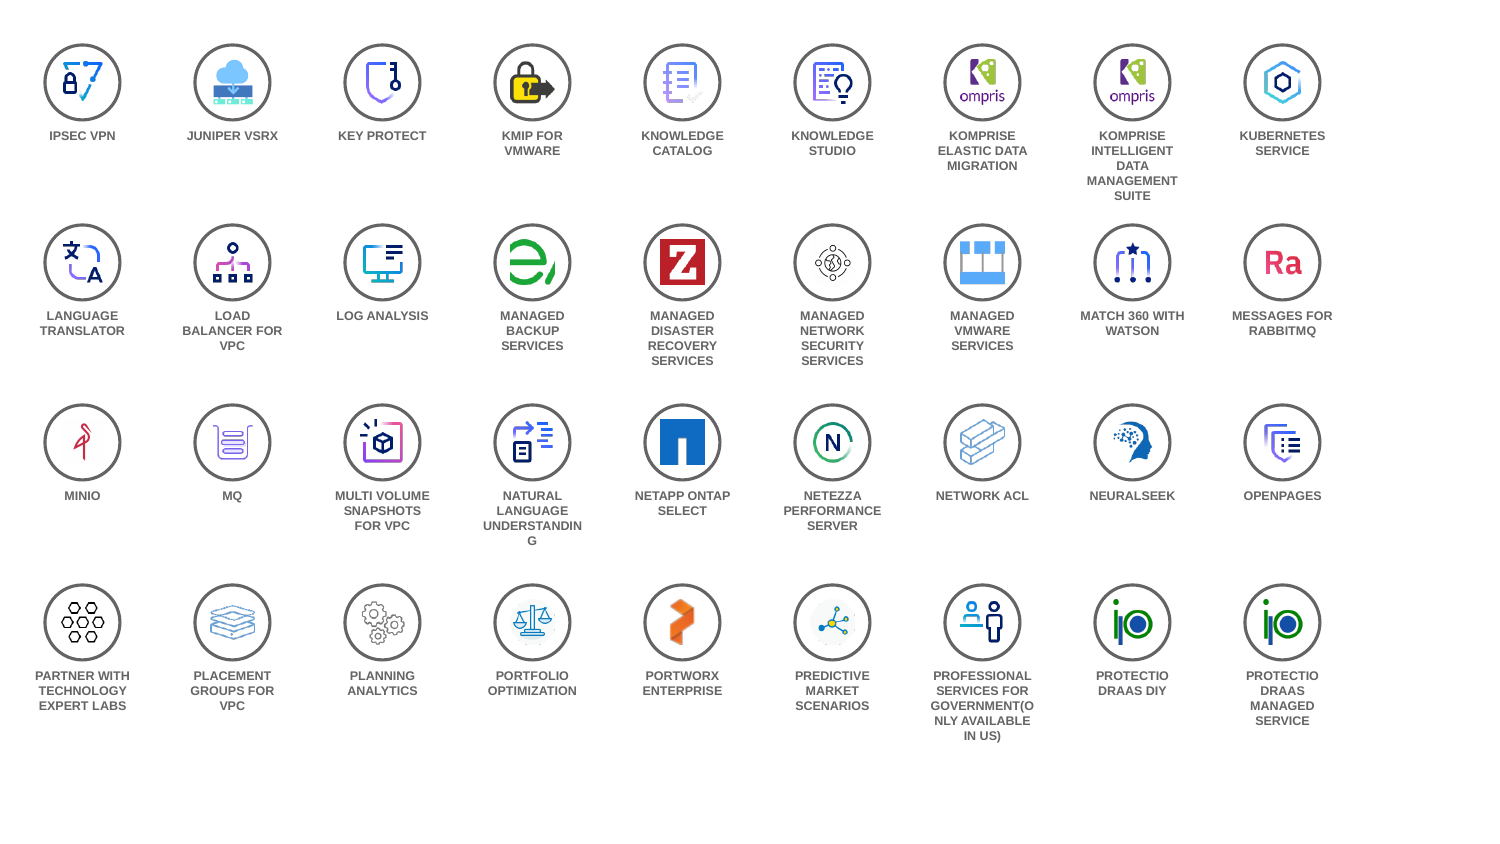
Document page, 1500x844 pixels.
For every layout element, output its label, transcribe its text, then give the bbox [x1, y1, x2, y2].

text_box MANAGED DISASTER RECOVERY SERVICES [629, 307, 735, 368]
text_box [944, 224, 1020, 290]
text_box KOMPRISE INTELLIGENT DATA MANAGEMENT SUITE [1079, 127, 1185, 203]
text_box [494, 404, 570, 480]
picture [1259, 239, 1306, 286]
text_box [209, 652, 256, 660]
picture [509, 59, 556, 106]
text_box [1244, 44, 1320, 110]
picture [959, 239, 1006, 286]
picture [209, 239, 256, 286]
text_box [194, 584, 270, 650]
text_box MESSAGES FOR RABBITMQ [1229, 307, 1335, 338]
text_box [359, 112, 406, 120]
text_box [809, 292, 856, 300]
text_box [959, 112, 1006, 120]
text_box [944, 584, 1020, 650]
text_box [44, 44, 120, 110]
text_box KOMPRISE ELASTIC DATA MIGRATION [929, 127, 1035, 173]
text_box [44, 224, 120, 290]
picture [209, 599, 256, 646]
text_box MULTI VOLUME SNAPSHOTS FOR VPC [329, 487, 435, 533]
text_box KNOWLEDGE CATALOG [629, 127, 735, 158]
picture [359, 599, 406, 646]
text_box [1109, 112, 1156, 120]
picture [959, 59, 1006, 106]
picture [1109, 239, 1156, 286]
text_box [359, 652, 406, 660]
text_box [1094, 44, 1170, 110]
text_box [509, 292, 556, 300]
text_box [644, 584, 720, 650]
text_box PROTECTIO DRAAS MANAGED SERVICE [1229, 667, 1335, 728]
text_box [194, 404, 270, 480]
text_box MANAGED BACKUP SERVICES [479, 307, 585, 353]
text_box [59, 652, 106, 660]
text_box NEURALSEEK [1079, 487, 1185, 503]
text_box [1094, 224, 1170, 290]
text_box [59, 112, 106, 120]
picture [359, 239, 406, 286]
text_box KNOWLEDGE STUDIO [779, 127, 885, 158]
text_box [494, 224, 570, 290]
text_box [1244, 404, 1320, 480]
picture [659, 599, 706, 646]
picture [1259, 419, 1306, 466]
text_box PORTWORX ENTERPRISE [629, 667, 735, 698]
picture [209, 419, 256, 466]
picture [959, 419, 1006, 466]
picture [809, 59, 856, 106]
text_box [644, 44, 720, 110]
text_box PREDICTIVE MARKET SCENARIOS [779, 667, 885, 713]
text_box NETEZZA PERFORMANCE SERVER [779, 487, 885, 533]
text_box KUBERNETES SERVICE [1229, 127, 1335, 158]
text_box [194, 224, 270, 290]
text_box [644, 224, 720, 290]
text_box [659, 292, 706, 300]
text_box [344, 404, 420, 480]
picture [1109, 59, 1156, 106]
text_box [509, 652, 556, 660]
text_box [359, 292, 406, 300]
text_box [494, 584, 570, 650]
text_box KMIP FOR VMWARE [479, 127, 585, 158]
picture [959, 599, 1006, 646]
text_box IPSEC VPN [29, 127, 135, 143]
text_box LANGUAGE TRANSLATOR [29, 307, 135, 338]
text_box OPENPAGES [1229, 487, 1335, 503]
text_box PROFESSIONAL SERVICES FOR GOVERNMENT(ONLY AVAILABLE IN US) [929, 667, 1035, 743]
picture [659, 59, 706, 106]
text_box [1259, 652, 1306, 660]
text_box [344, 224, 420, 290]
text_box [944, 404, 1020, 480]
picture [809, 419, 856, 466]
text_box PLACEMENT GROUPS FOR VPC [179, 667, 285, 713]
text_box [1244, 584, 1320, 650]
text_box [344, 44, 420, 110]
picture [1109, 599, 1156, 646]
picture [509, 239, 556, 286]
picture [59, 59, 106, 106]
text_box [944, 44, 1020, 110]
picture [1259, 59, 1306, 106]
text_box [194, 44, 270, 110]
text_box [659, 652, 706, 660]
text_box PORTFOLIO OPTIMIZATION [479, 667, 585, 698]
text_box [959, 292, 1006, 300]
text_box [1109, 652, 1156, 660]
text_box [494, 44, 570, 110]
text_box MQ [179, 487, 285, 503]
picture [1109, 419, 1156, 466]
text_box PLANNING ANALYTICS [329, 667, 435, 698]
picture [659, 419, 706, 466]
picture [359, 419, 406, 466]
text_box [794, 44, 870, 110]
text_box [794, 584, 870, 650]
text_box [659, 112, 706, 120]
text_box [509, 112, 556, 120]
text_box [809, 652, 856, 660]
picture [809, 599, 856, 646]
text_box [959, 652, 1006, 660]
text_box [809, 112, 856, 120]
picture [209, 59, 256, 106]
text_box LOG ANALYSIS [329, 307, 435, 323]
text_box PARTNER WITH TECHNOLOGY EXPERT LABS [29, 667, 135, 713]
text_box [1094, 584, 1170, 650]
picture [809, 239, 856, 286]
text_box [1109, 292, 1156, 300]
text_box [44, 584, 120, 650]
picture [359, 59, 406, 106]
text_box [209, 292, 256, 300]
text_box NETAPP ONTAP SELECT [629, 487, 735, 518]
text_box LOAD BALANCER FOR VPC [179, 307, 285, 353]
text_box MANAGED NETWORK SECURITY SERVICES [779, 307, 885, 368]
text_box MATCH 360 WITH WATSON [1079, 307, 1185, 338]
text_box [1094, 404, 1170, 480]
text_box [209, 112, 256, 120]
picture [59, 599, 106, 646]
picture [59, 419, 106, 466]
picture [509, 419, 556, 466]
text_box [1259, 292, 1306, 300]
picture [59, 239, 106, 286]
text_box NATURAL LANGUAGE UNDERSTANDING [479, 487, 585, 548]
picture [659, 239, 706, 286]
text_box JUNIPER VSRX [179, 127, 285, 143]
text_box PROTECTIO DRAAS DIY [1079, 667, 1185, 698]
picture [1259, 599, 1306, 646]
text_box [794, 224, 870, 290]
text_box MANAGED VMWARE SERVICES [929, 307, 1035, 353]
text_box [344, 584, 420, 650]
text_box MINIO [29, 487, 135, 503]
text_box [44, 404, 120, 480]
text_box KEY PROTECT [329, 127, 435, 143]
text_box NETWORK ACL [929, 487, 1035, 503]
text_box [1244, 224, 1320, 290]
text_box [1259, 112, 1306, 120]
text_box [644, 404, 720, 480]
text_box [59, 292, 106, 300]
text_box [794, 404, 870, 480]
picture [509, 599, 556, 646]
